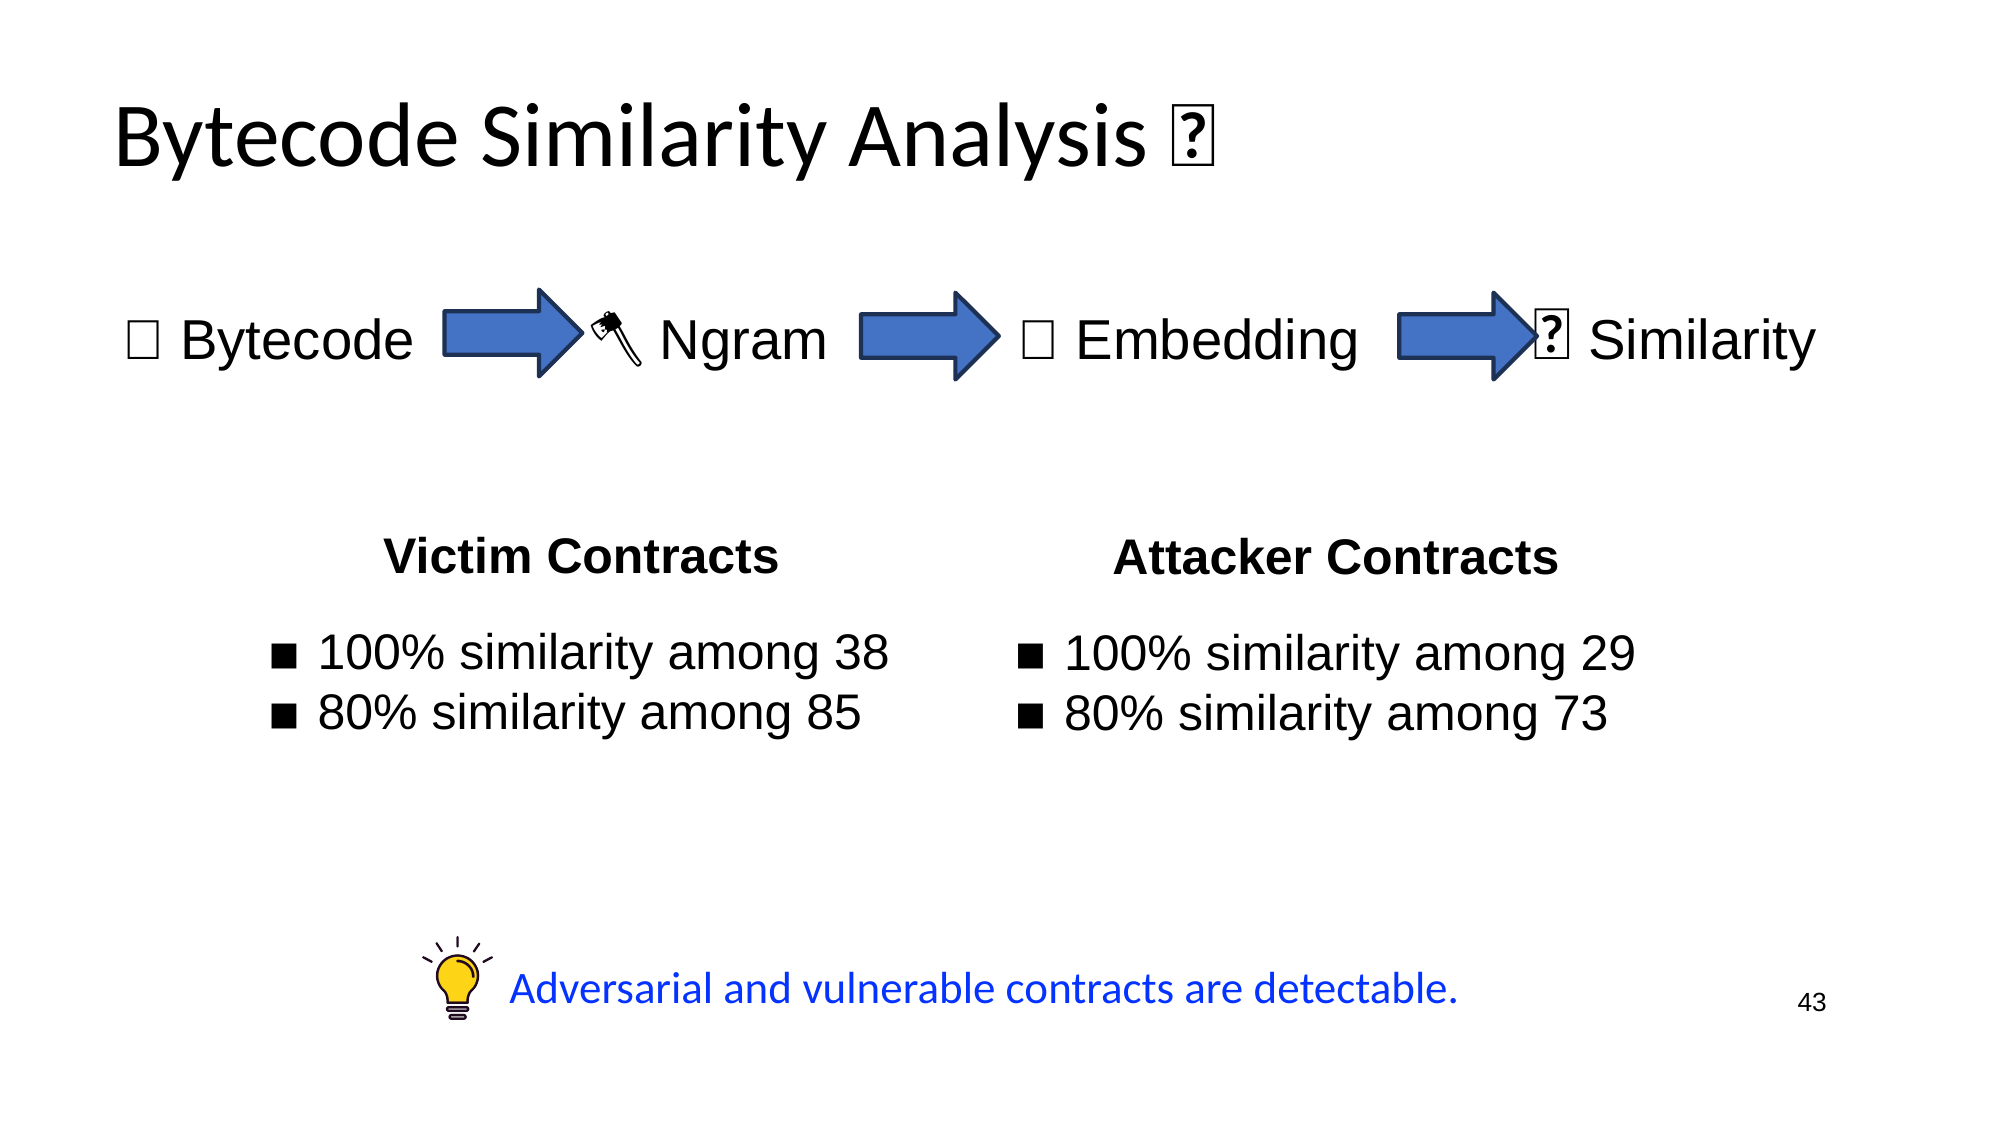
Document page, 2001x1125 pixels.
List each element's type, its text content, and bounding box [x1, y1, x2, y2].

text_box 43 [1524, 978, 1840, 1049]
text_box [442, 287, 585, 379]
text_box Attacker Contracts [1097, 516, 1575, 592]
text_box Adversarial and vulnerable contracts are detectable. [504, 951, 1660, 1019]
text_box [858, 290, 1001, 382]
text_box Victim Contracts [368, 516, 795, 592]
text_box 100% similarity among 29 80% similarity among 73 [999, 613, 1672, 747]
title Bytecode Similarity Analysis 🤨 [99, 52, 1900, 222]
picture [415, 935, 500, 1020]
text_box [1397, 290, 1540, 382]
text_box 100% similarity among 38 80% similarity among 85 [253, 613, 910, 747]
text_box 💾 Bytecode 🪓 Ngram 🏹 Embedding 🤨 Similarity [108, 271, 1922, 389]
